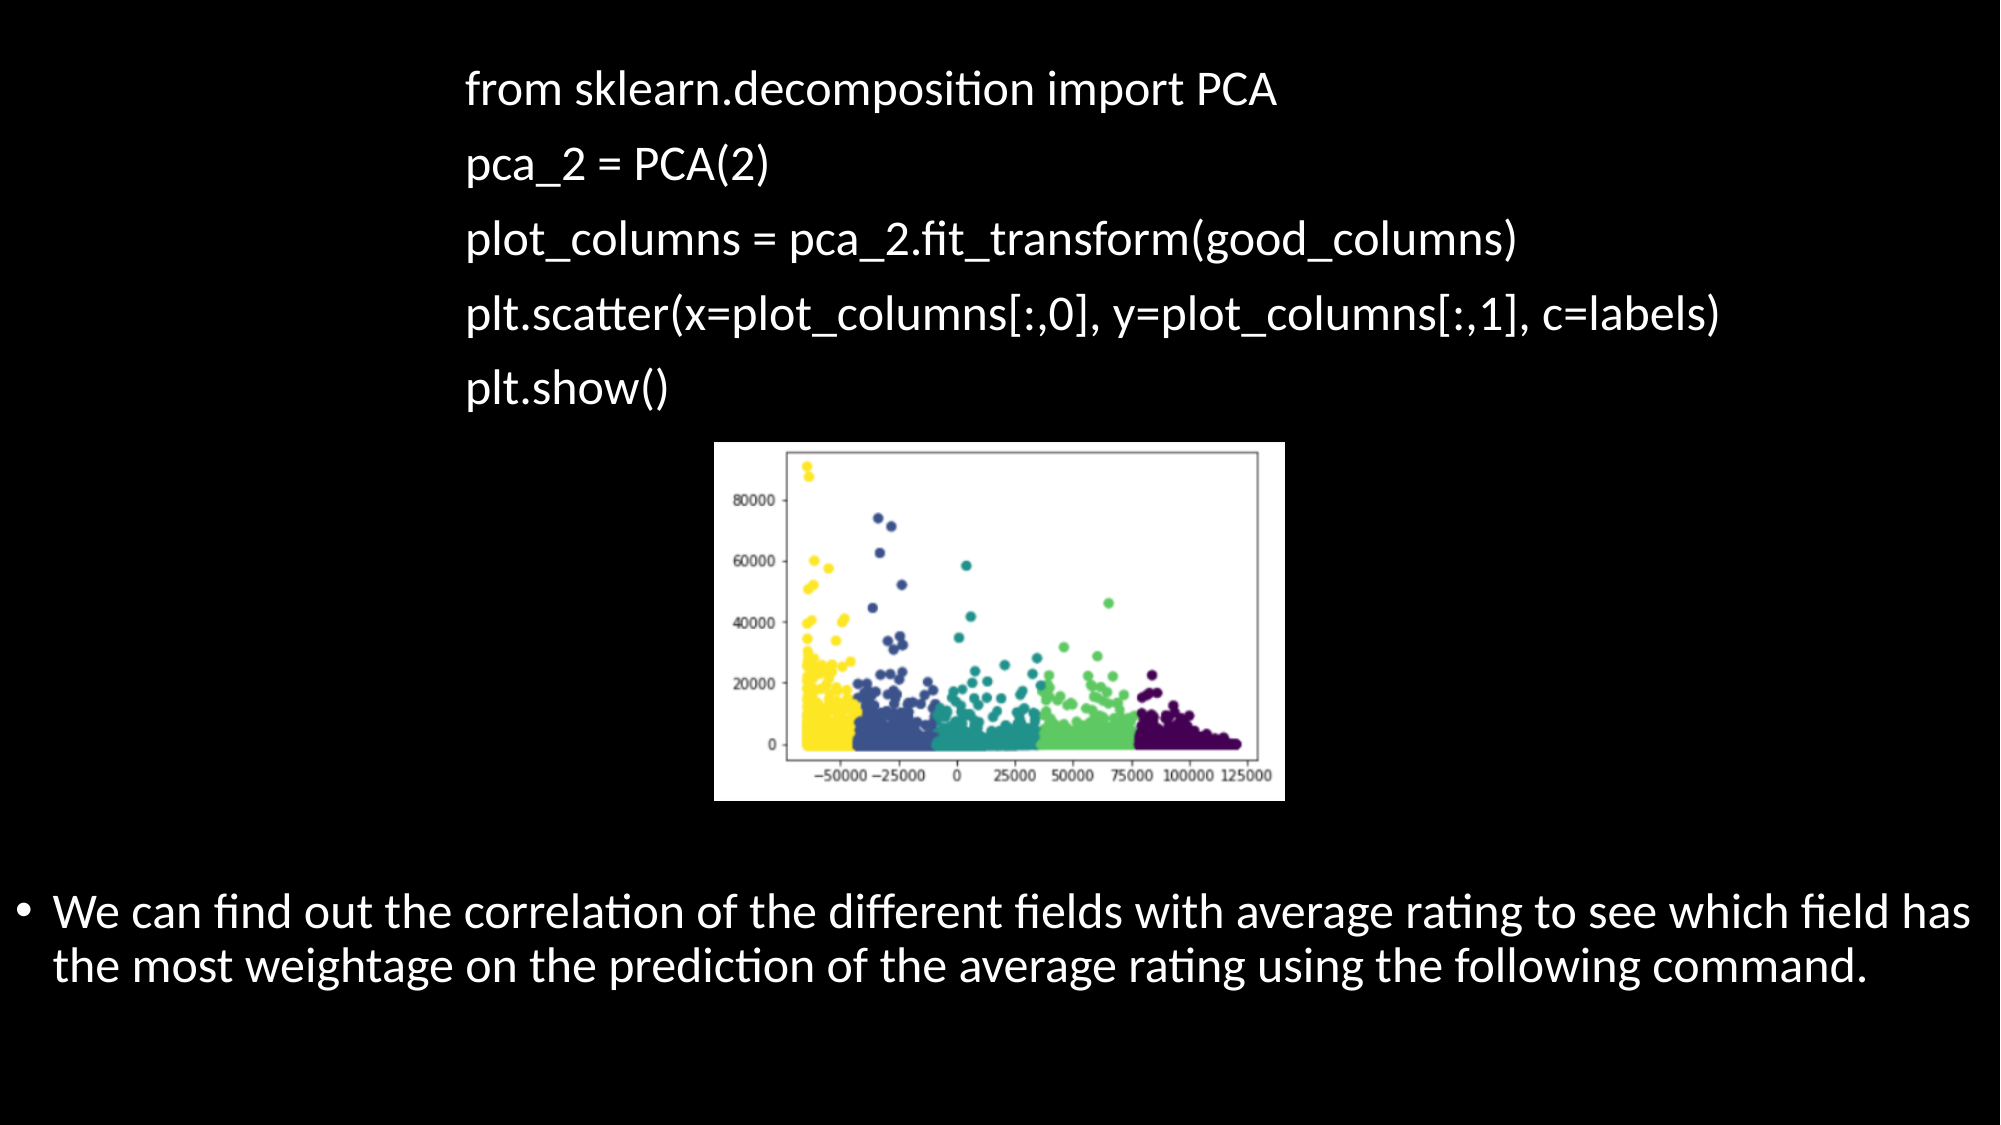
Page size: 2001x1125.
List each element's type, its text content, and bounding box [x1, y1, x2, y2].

list from sklearn.decomposition import PCA pca_2 = PCA(2) plot_columns = pca_2.fit_transform(good_columns) plt.scatter(x=plot_columns[:,0], y=plot_columns[:,1], c=labels) plt.show() We can find out the correlation of the different fields with average rating to see which field has the most weightage on the prediction of the average rating using the following command. [0, 55, 2000, 1125]
picture [714, 442, 1286, 801]
